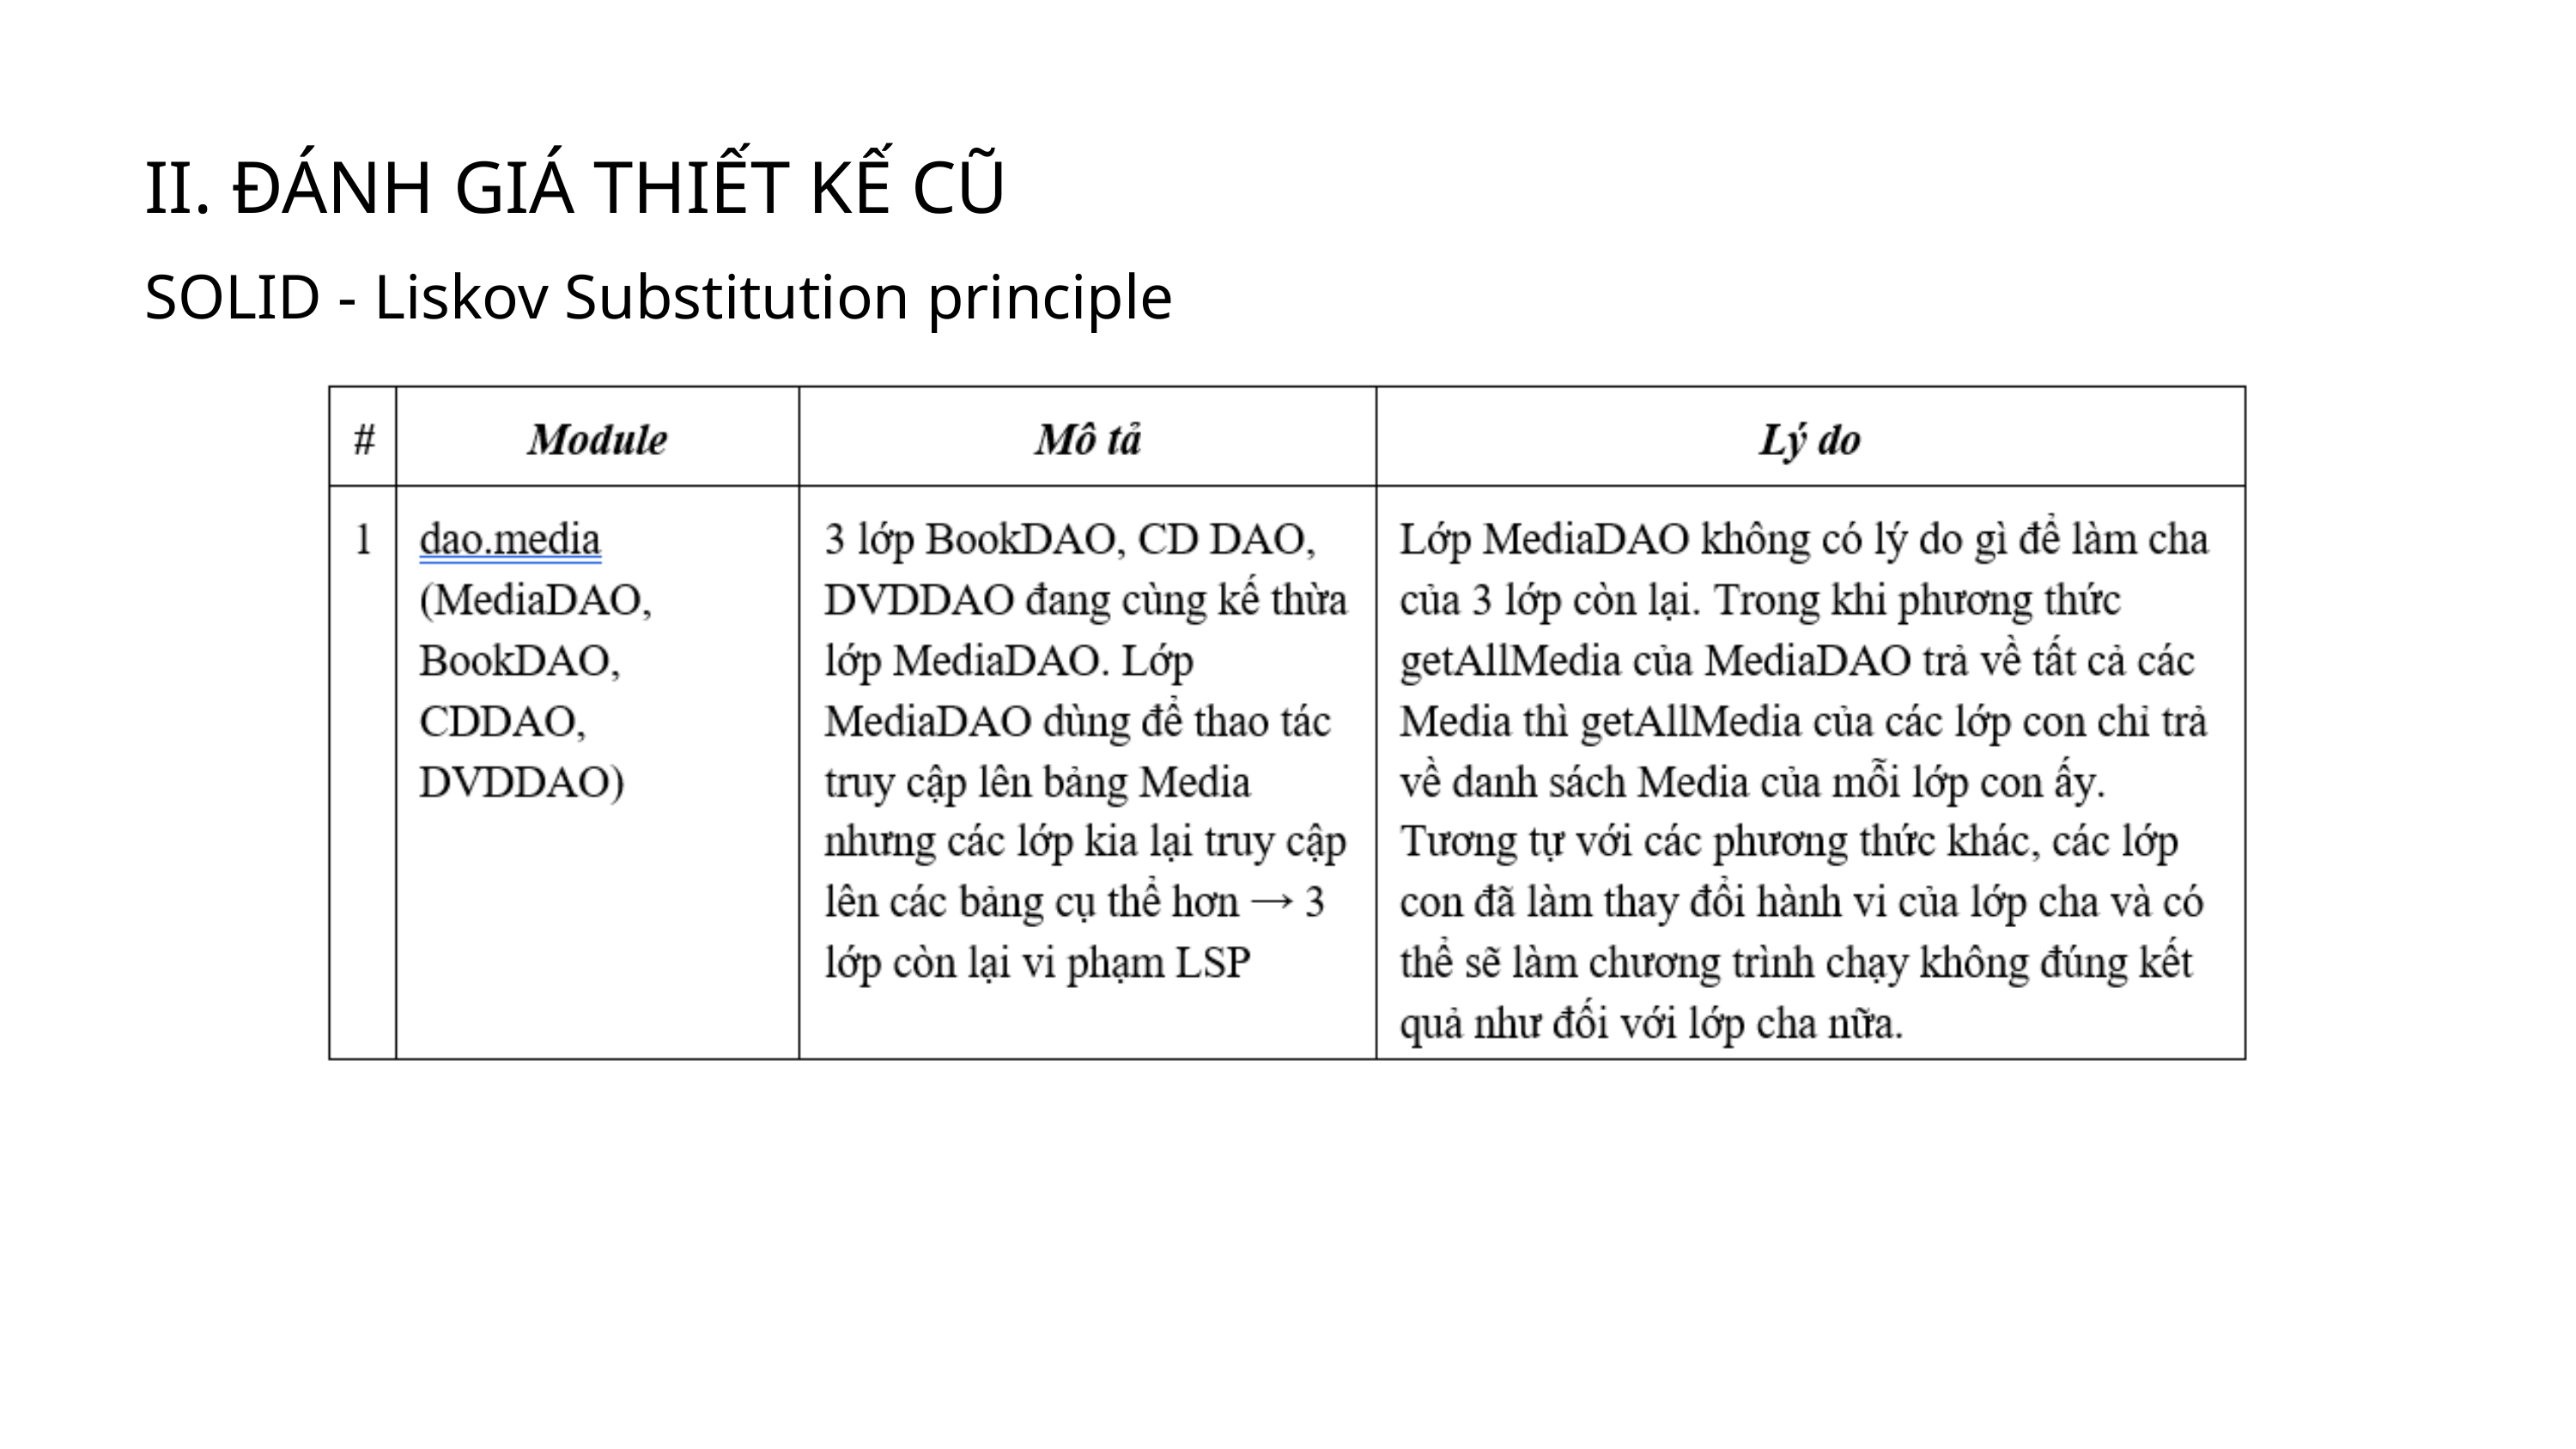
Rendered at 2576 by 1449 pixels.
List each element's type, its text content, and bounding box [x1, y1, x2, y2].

text_box SOLID - Liskov Substitution principle [144, 246, 2390, 416]
text_box II. ĐÁNH GIÁ THIẾT KẾ CŨ [144, 159, 1739, 228]
text_box [323, 416, 2253, 1073]
